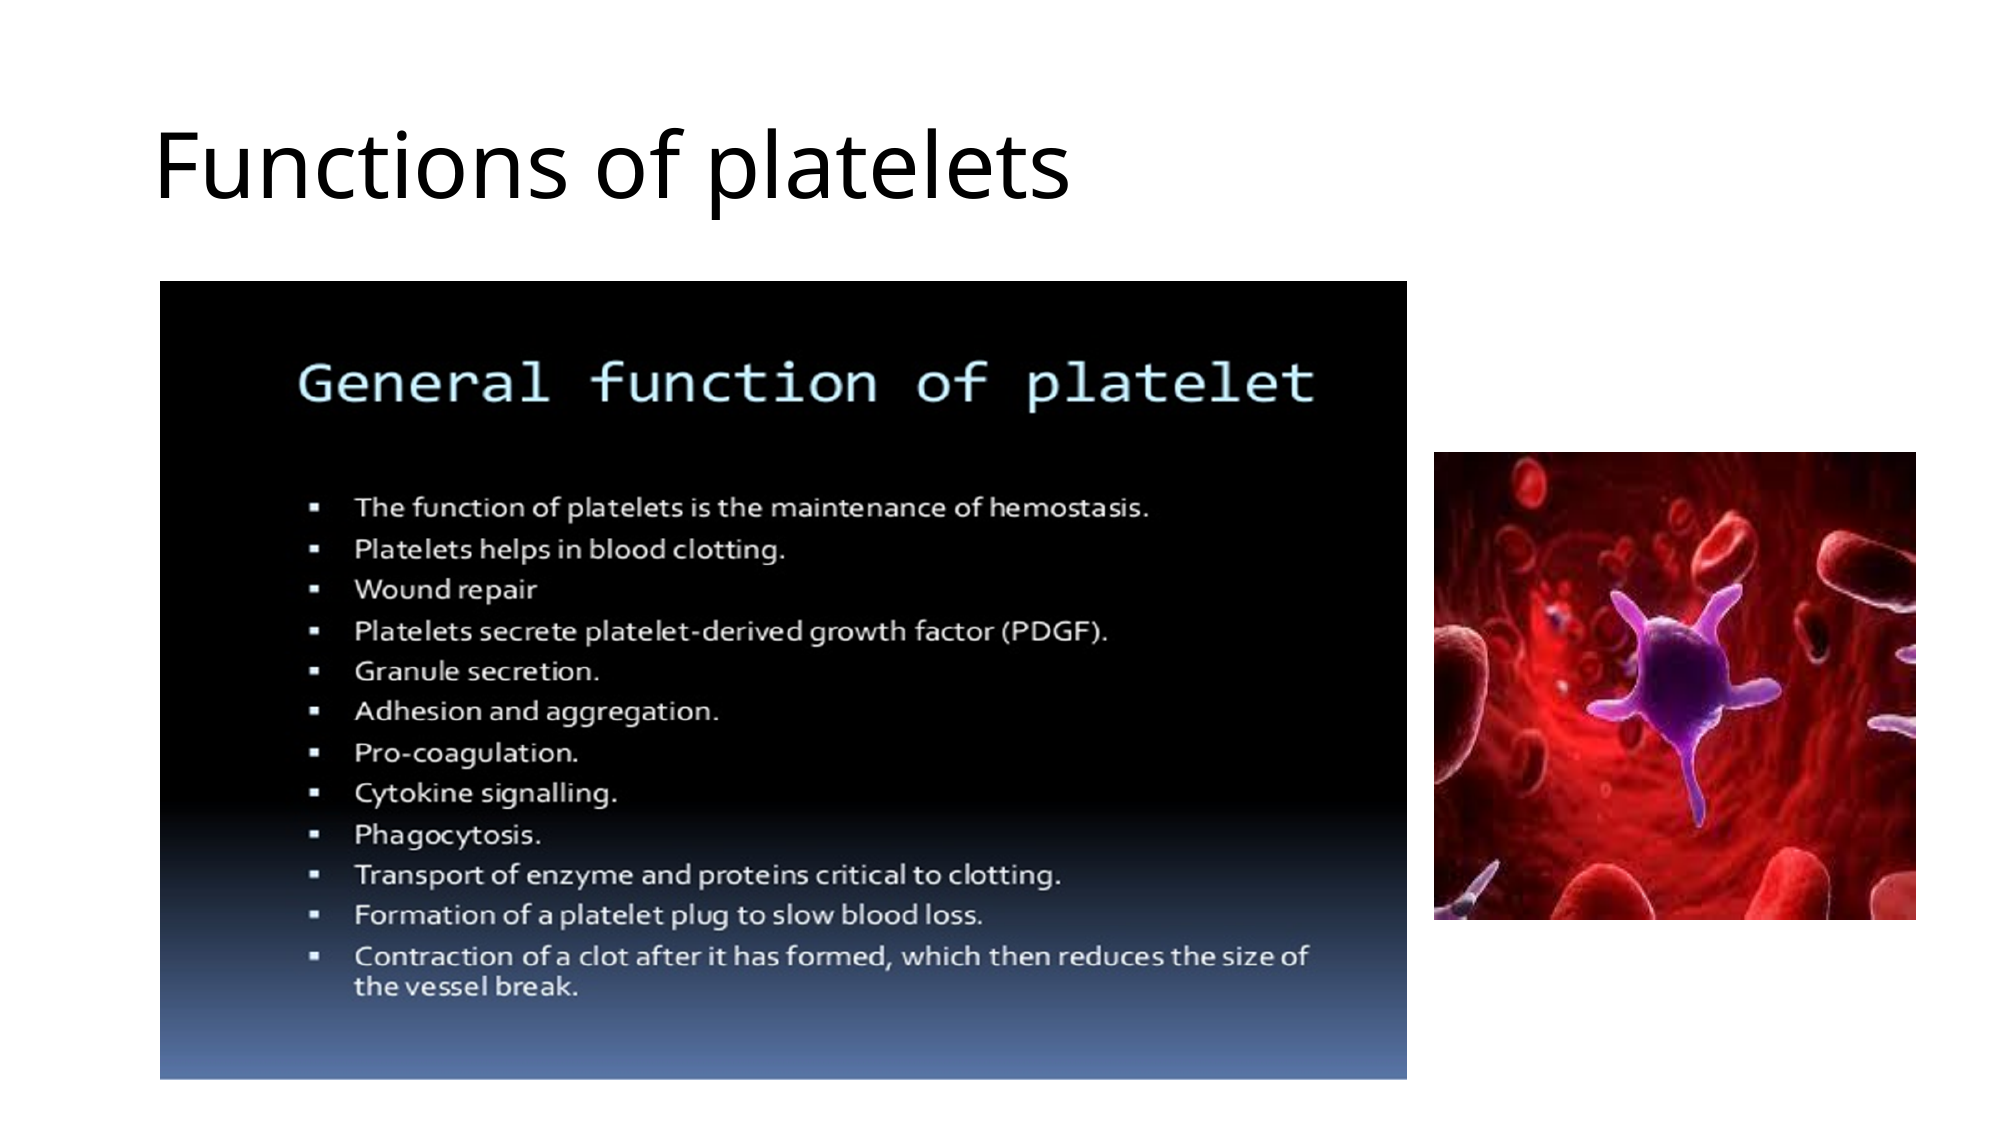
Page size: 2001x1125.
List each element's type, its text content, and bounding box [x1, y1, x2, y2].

title Functions of platelets [137, 59, 1863, 278]
picture [1434, 452, 1916, 920]
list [160, 281, 1407, 1080]
